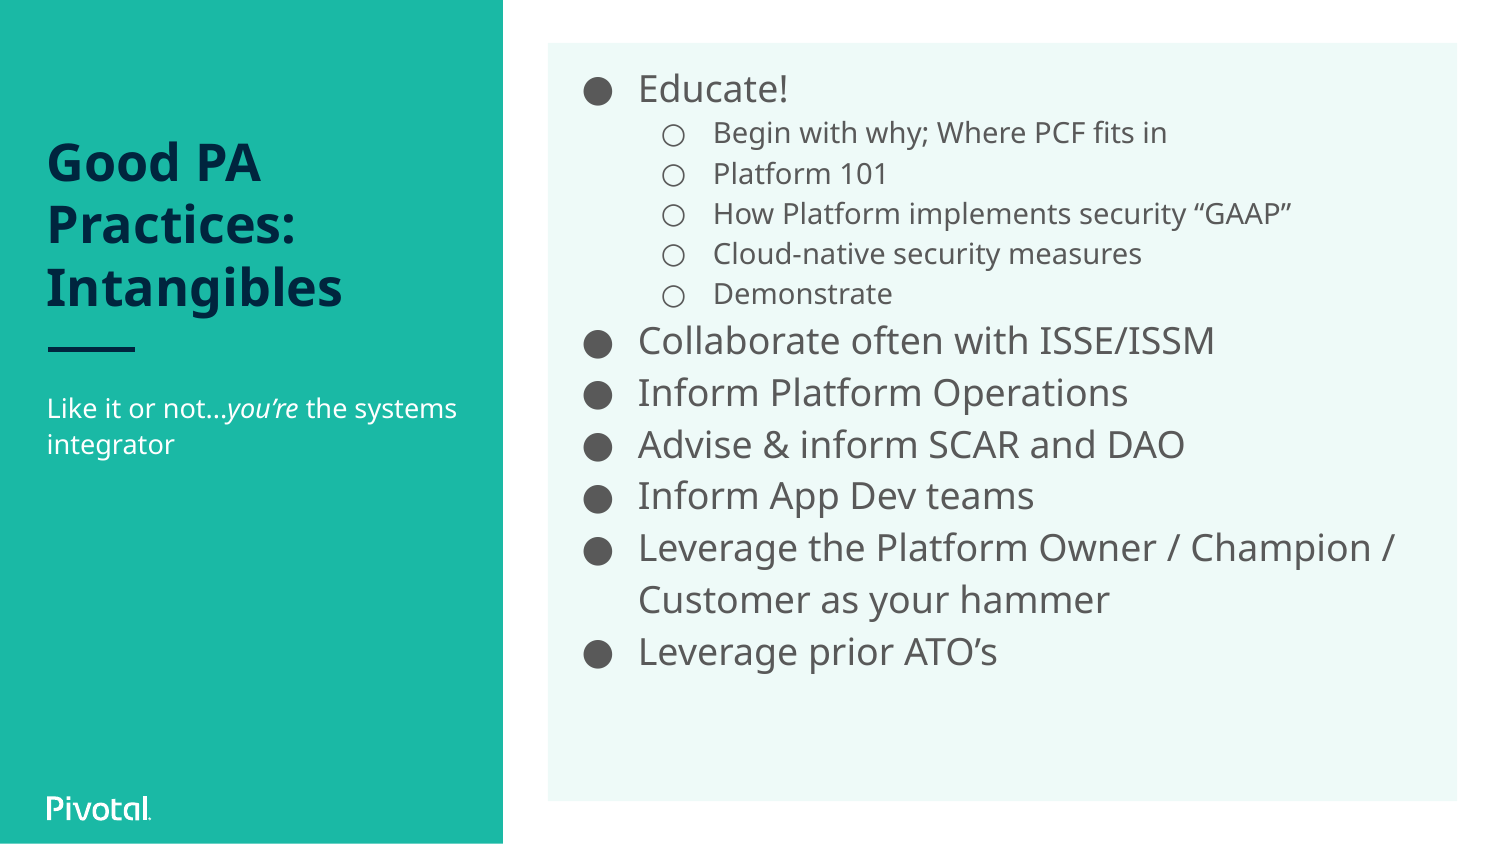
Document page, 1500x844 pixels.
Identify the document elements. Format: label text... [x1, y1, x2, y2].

text_box Educate! Begin with why; Where PCF fits in Platform 101 How Platform implements security “GAAP” Cloud-native security measures Demonstrate Collaborate often with ISSE/ISSM Inform Platform Operations Advise & inform SCAR and DAO Inform App Dev teams Leverage the Platform Owner / Champion / Customer as your hammer Leverage prior ATO’s [547, 42, 1458, 802]
subtitle Like it or not...you’re the systems integrator [31, 373, 484, 619]
title Good PA Practices: Intangibles [31, 90, 484, 332]
